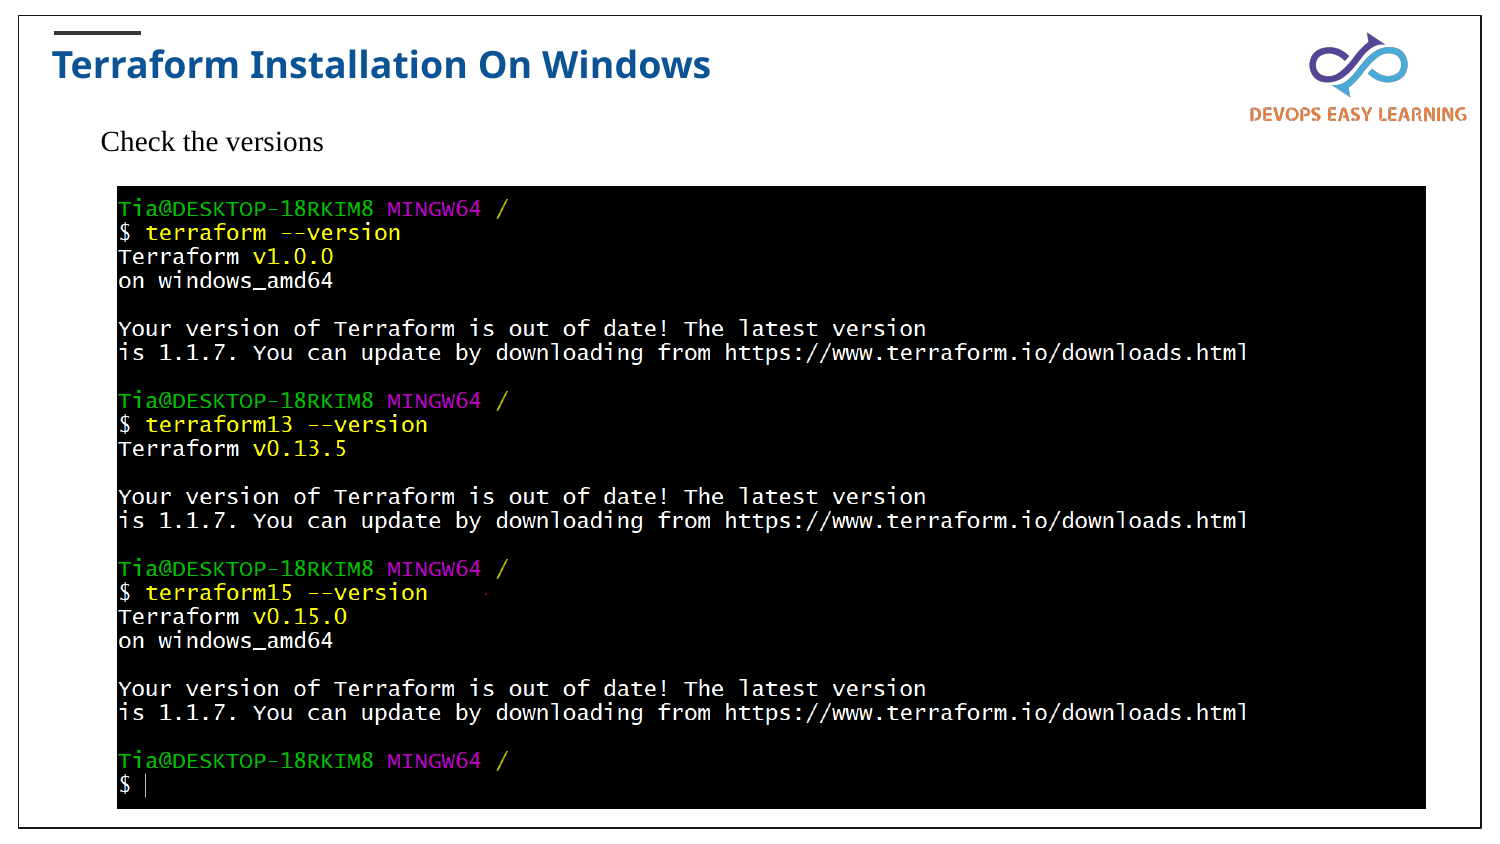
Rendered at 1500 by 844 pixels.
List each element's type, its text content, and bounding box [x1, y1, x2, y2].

text_box Check the versions [85, 106, 842, 172]
text_box [18, 15, 1482, 829]
picture [1240, 21, 1477, 141]
text_box Terraform Installation On Windows [36, 33, 1220, 94]
picture [117, 186, 1426, 809]
